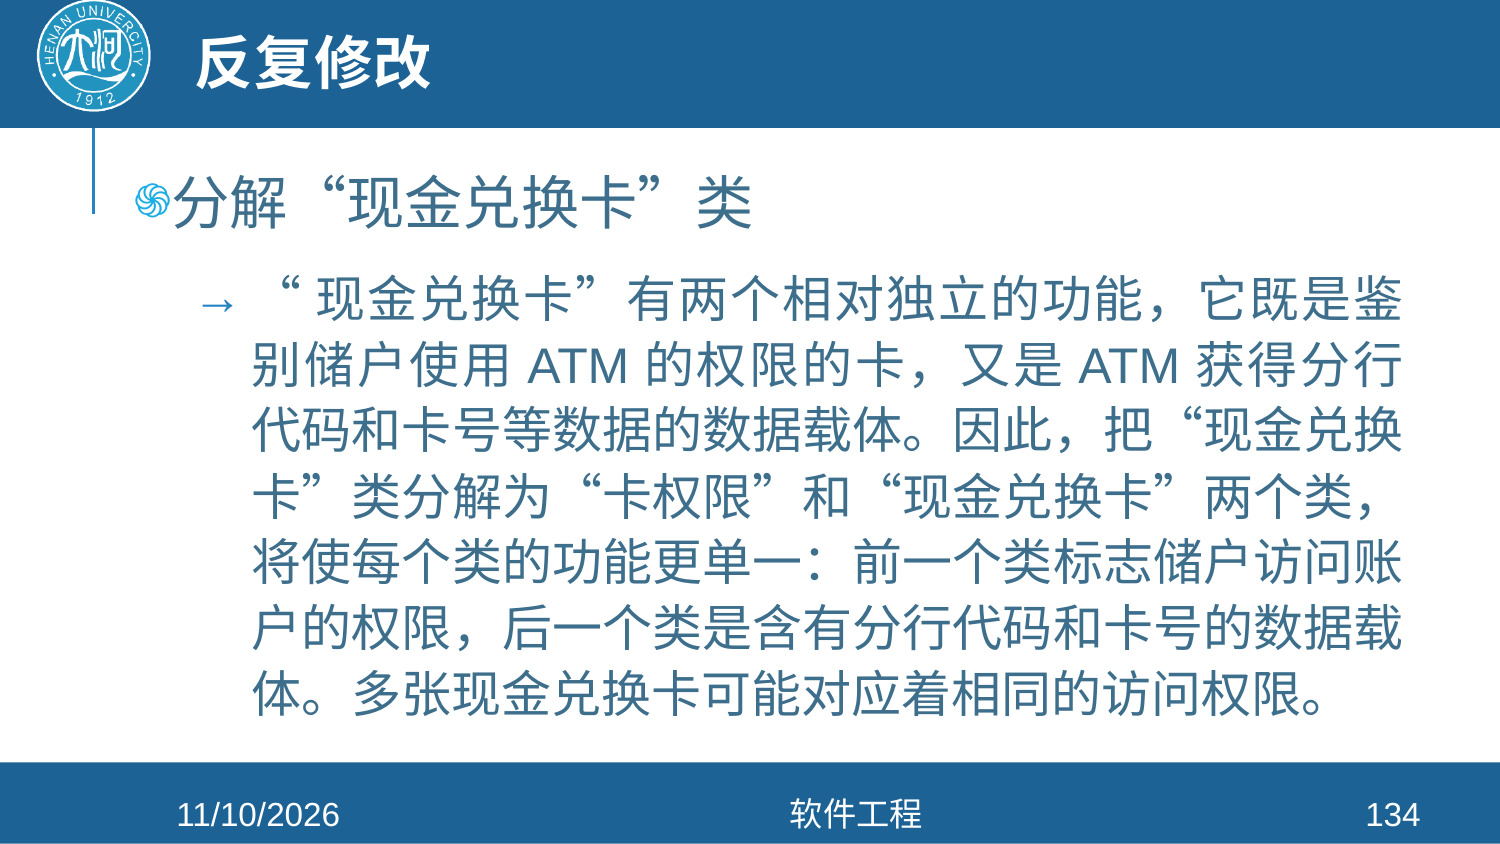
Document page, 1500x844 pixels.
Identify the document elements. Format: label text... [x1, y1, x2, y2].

slide_number 134 [1333, 796, 1454, 830]
list 分解“现金兑换卡”类 “现金兑换卡”有两个相对独立的功能，它既是鉴别储户使用ATM的权限的卡，又是ATM获得分行代码和卡号等数据的数据载体。因此，把“现金兑换卡”类分解为“卡权限”和“现金兑换卡”两个类，将使每个类的功能更单一：前一个类标志储户访问账户的权限，后一个类是含有分行代码和卡号的数据载体。多张现金兑换卡可能对应着相同的访问权限。 [126, 151, 1411, 777]
footer 软件工程 [391, 796, 1322, 830]
title 反复修改 [179, 0, 1454, 136]
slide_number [126, 796, 391, 830]
